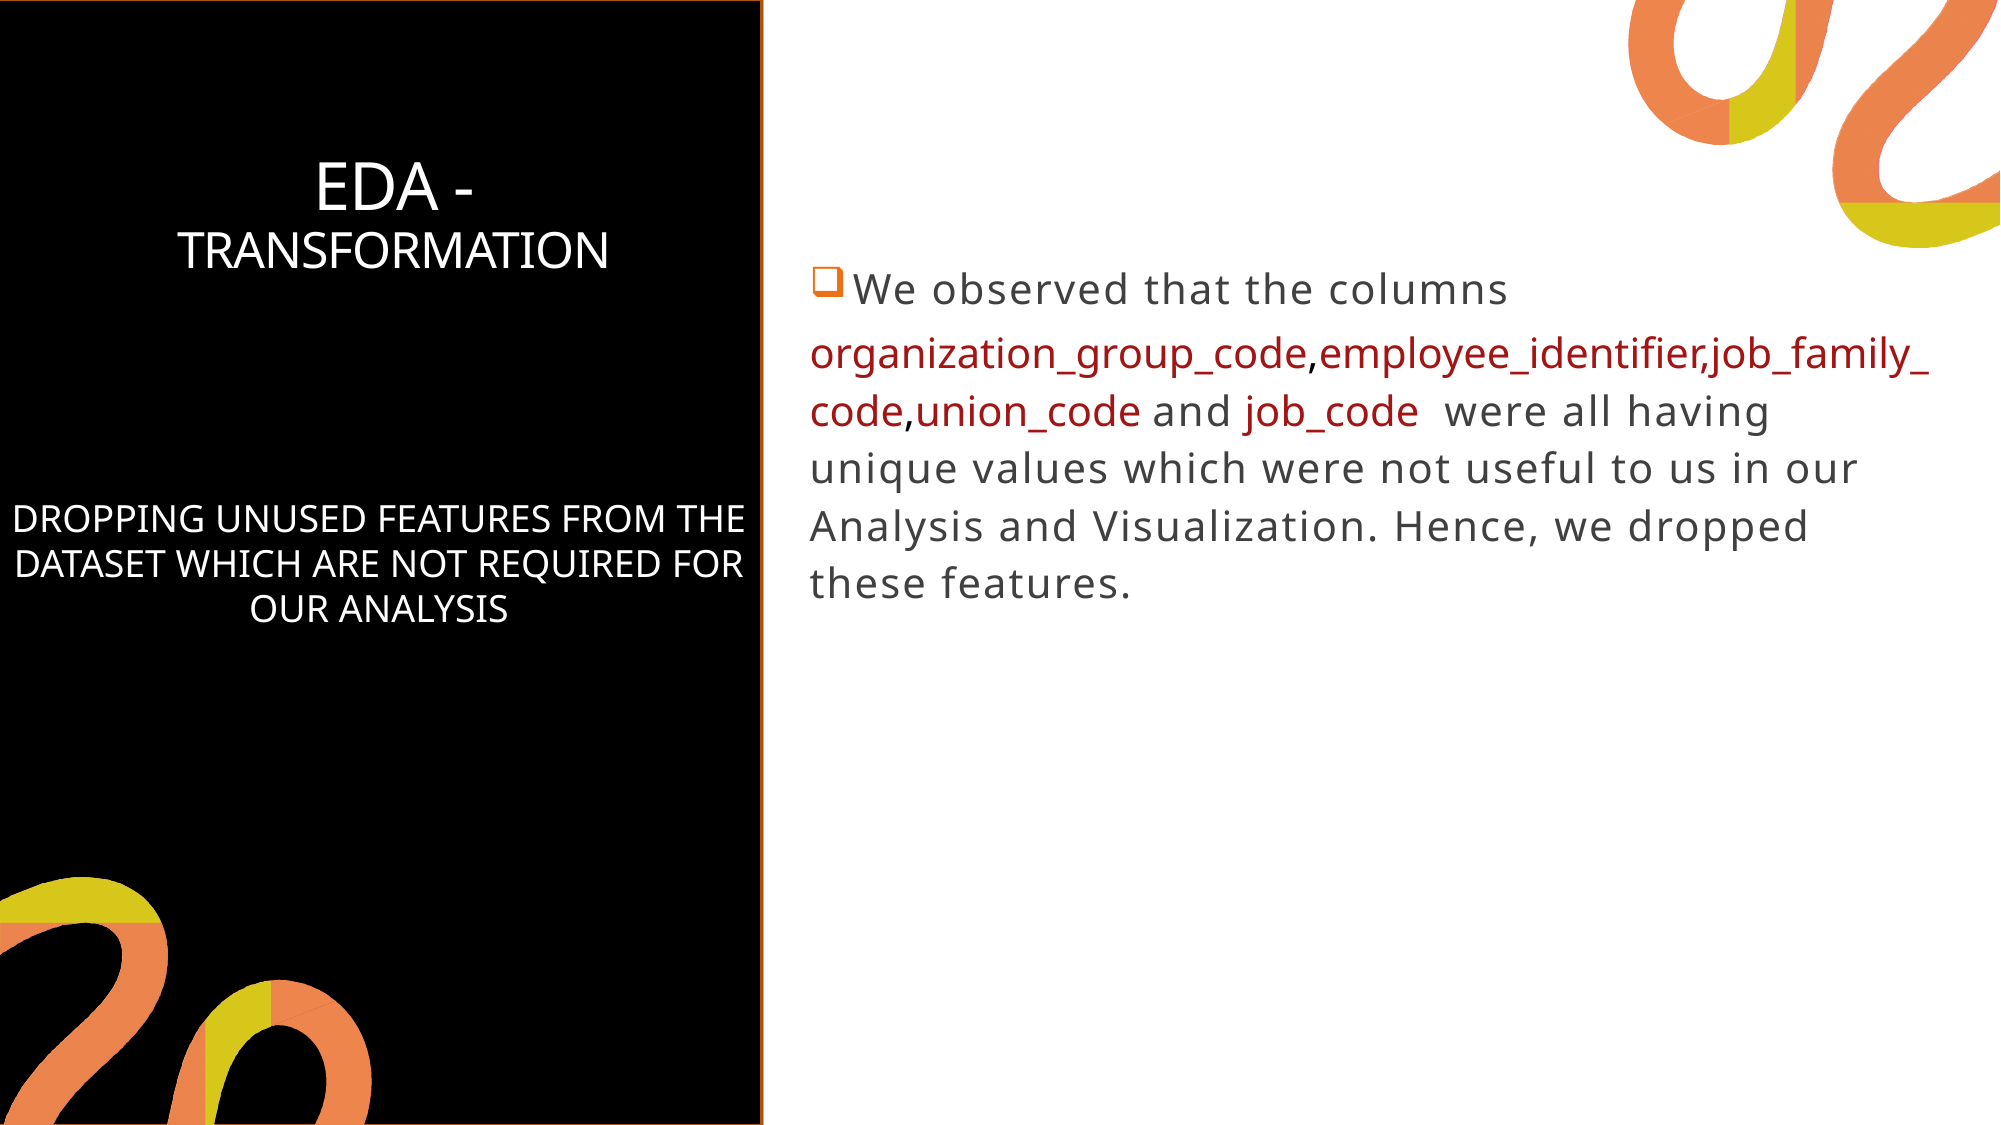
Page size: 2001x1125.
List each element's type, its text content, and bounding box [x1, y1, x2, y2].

list We observed that the columns organization_group_code,employee_identifier,job_family_code,union_code and job_code were all having unique values which were not useful to us in our Analysis and Visualization. Hence, we dropped these features. [809, 247, 1933, 1014]
title EDA - TRANSFORMATION [105, 128, 683, 287]
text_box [1627, 0, 2000, 249]
text_box DROPPING UNUSED FEATURES FROM THE DATASET WHICH ARE NOT REQUIRED FOR OUR ANALYSIS [0, 0, 763, 1125]
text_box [0, 876, 373, 1125]
